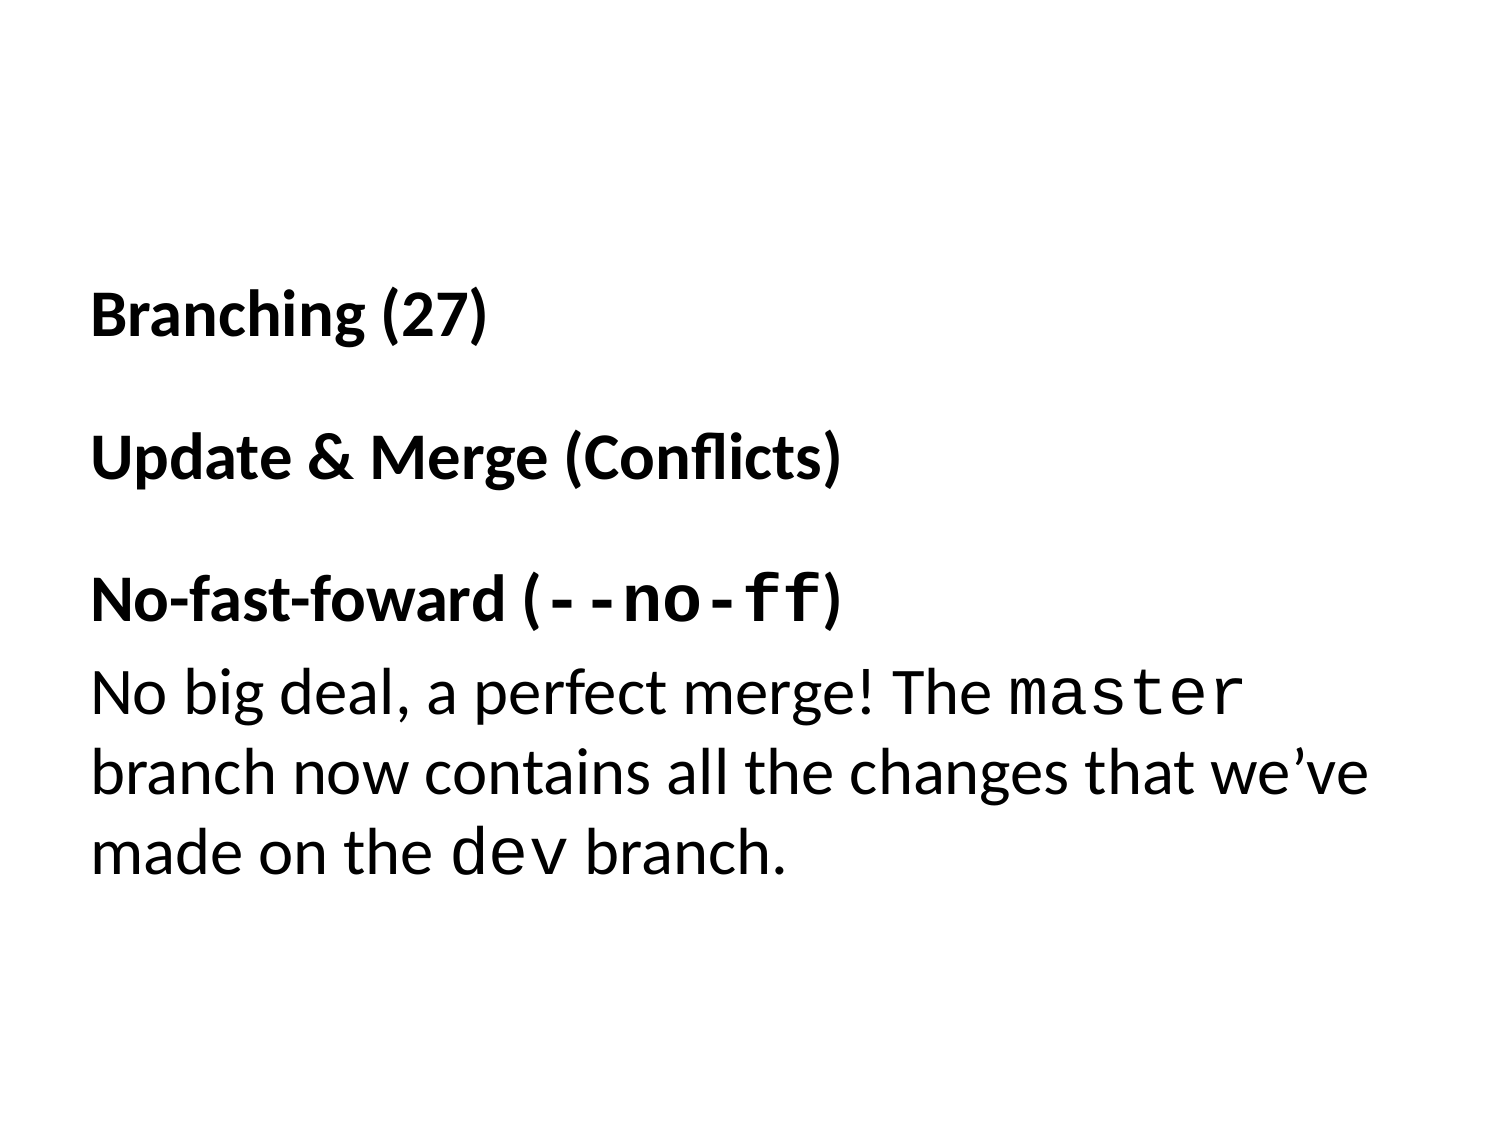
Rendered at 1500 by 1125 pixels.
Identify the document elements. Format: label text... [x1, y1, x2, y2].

list Branching (27) Update & Merge (Conflicts) No-fast-foward (--no-ff) No big deal, a perfect merge! The master branch now contains all the changes that we’ve made on the dev branch. [75, 262, 1425, 1005]
